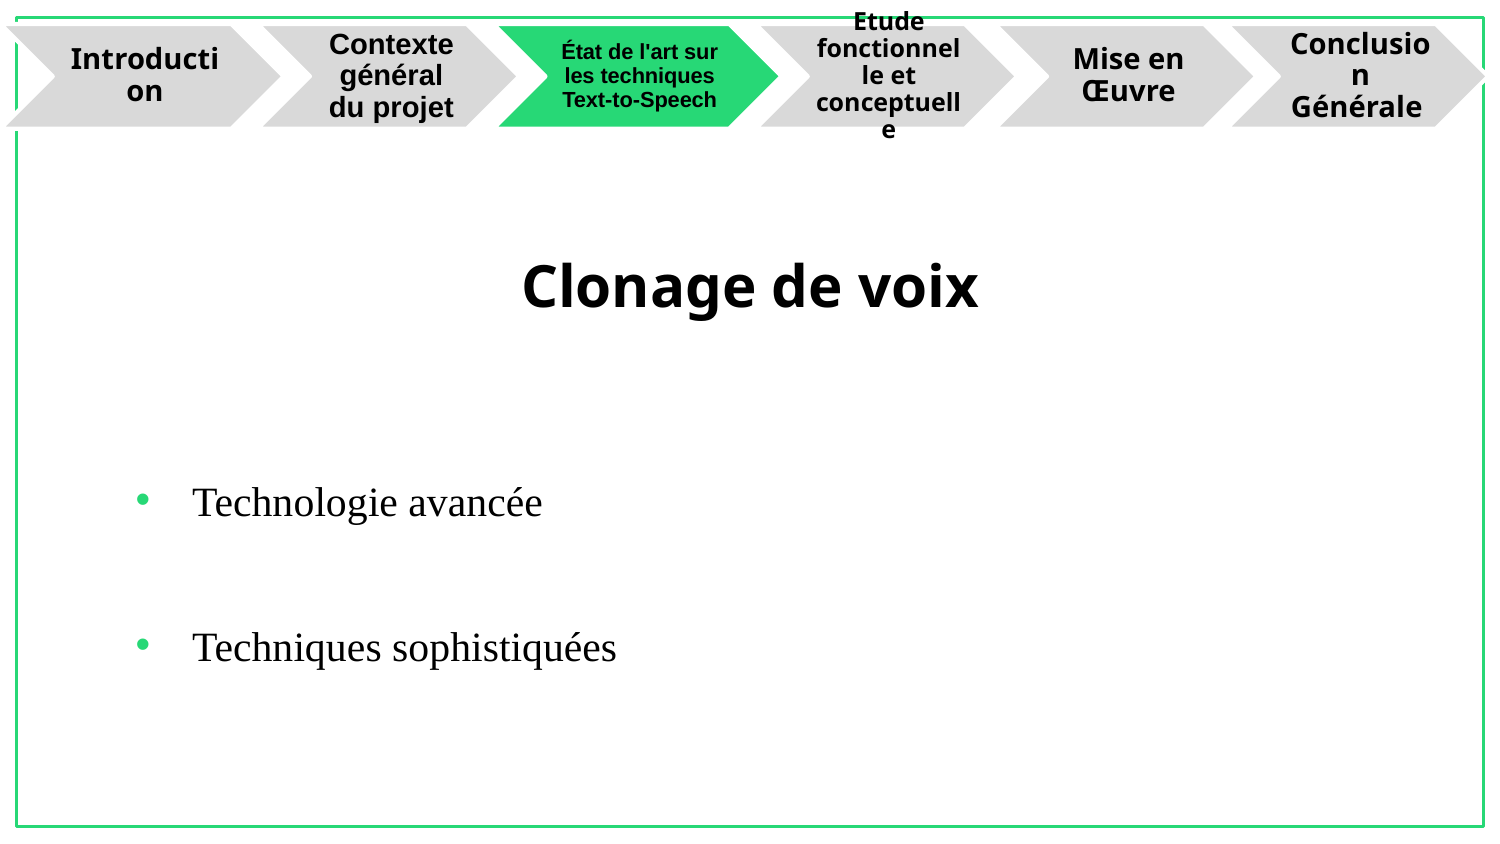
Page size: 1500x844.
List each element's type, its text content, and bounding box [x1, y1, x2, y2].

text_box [0, 0, 1489, 173]
subtitle Technologie avancée Techniques sophistiquées [101, 459, 1395, 802]
title Clonage de voix [118, 234, 1382, 351]
